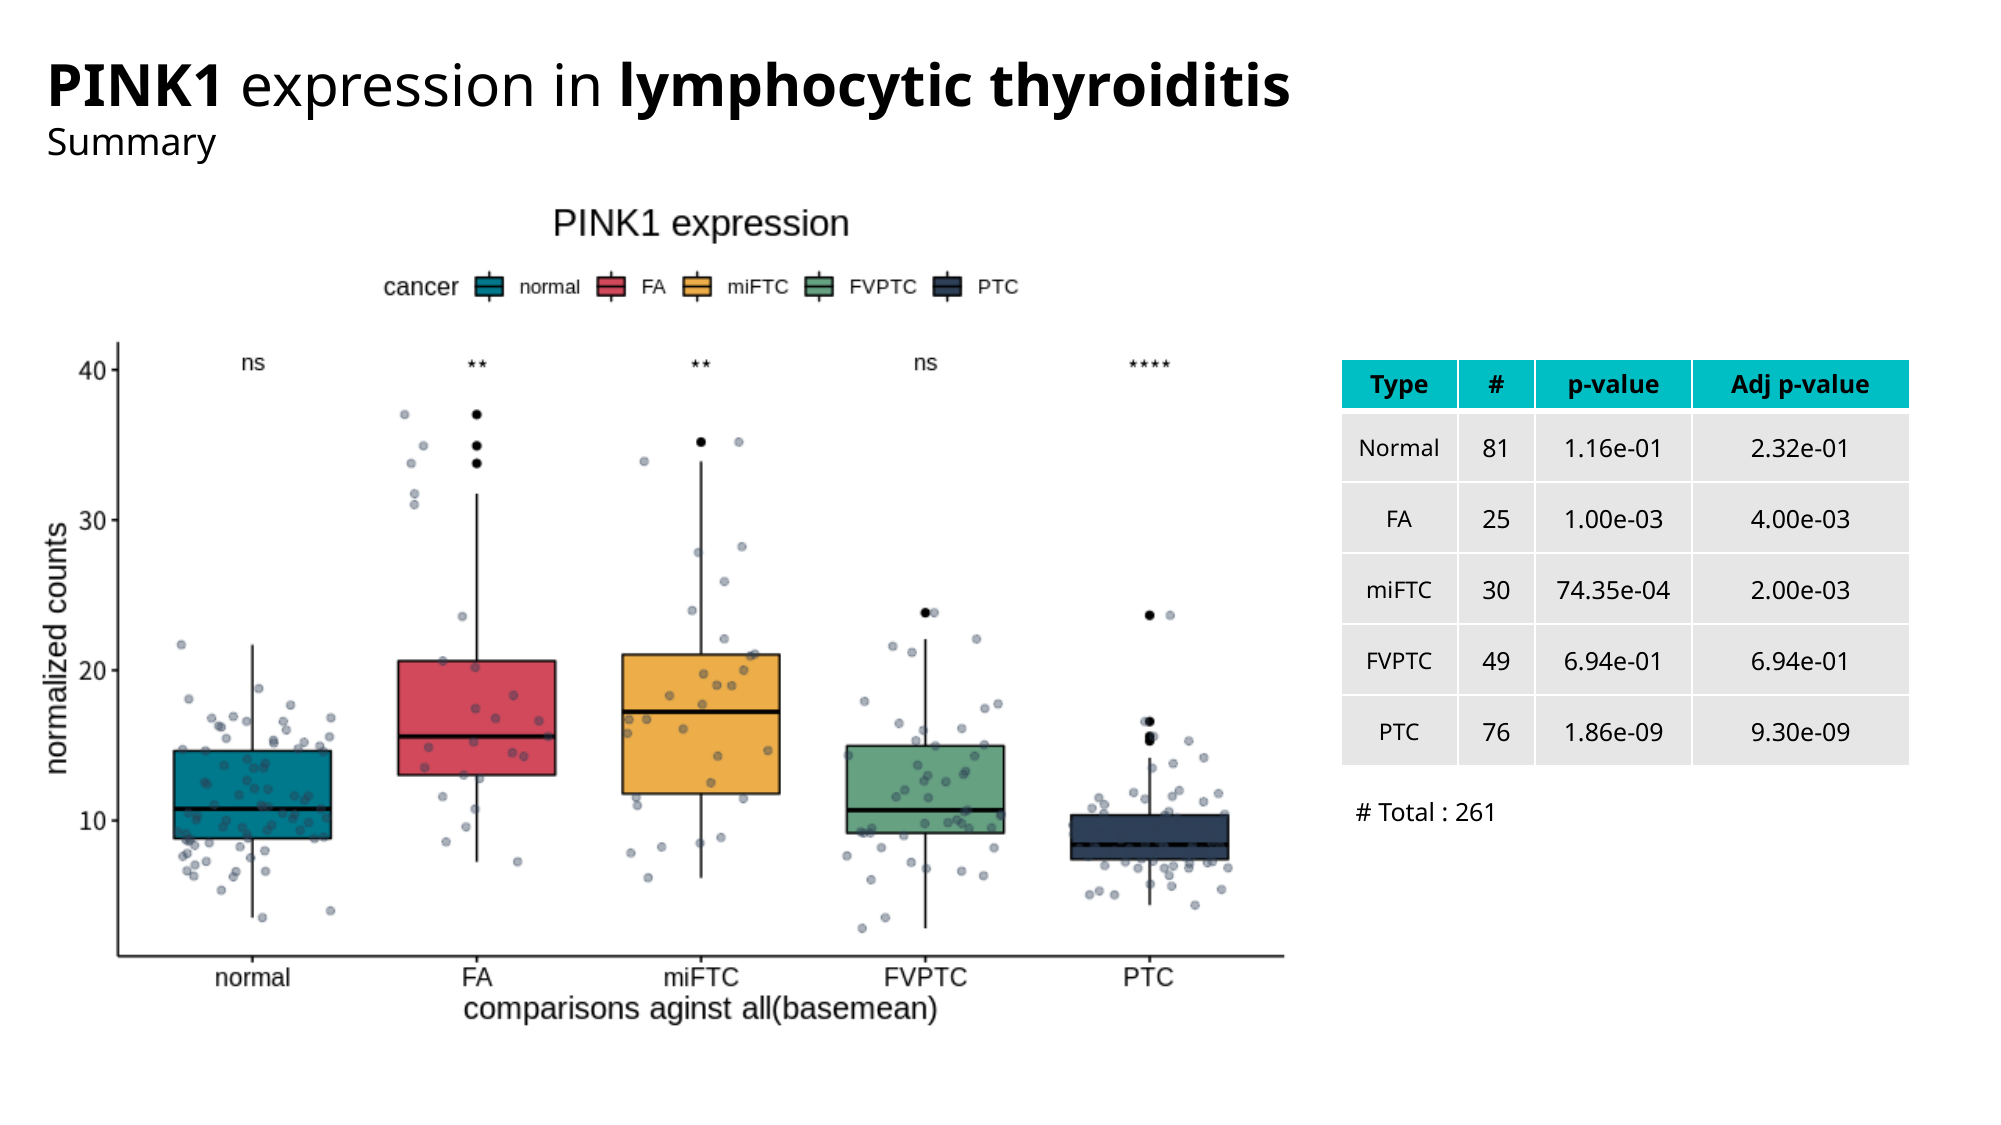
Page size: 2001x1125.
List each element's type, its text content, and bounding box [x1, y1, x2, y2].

picture [27, 197, 1297, 1038]
table_cell 2.32e-01 [1693, 414, 1909, 481]
table_cell PTC [1342, 696, 1457, 765]
table_cell 6.94e-01 [1693, 625, 1909, 694]
table_cell 1.16e-01 [1536, 414, 1691, 481]
table_header Adj p-value [1693, 360, 1909, 408]
table_cell 74.35e-04 [1536, 554, 1691, 623]
table_cell FVPTC [1342, 625, 1457, 694]
table_cell 6.94e-01 [1536, 625, 1691, 694]
table_header # [1459, 360, 1534, 408]
table_cell miFTC [1342, 554, 1457, 623]
text_box # Total : 261 [1340, 789, 1582, 834]
table_cell 1.00e-03 [1536, 483, 1691, 552]
table_cell FA [1342, 483, 1457, 552]
table_cell 81 [1459, 414, 1534, 481]
table_cell 9.30e-09 [1693, 696, 1909, 765]
table_header p-value [1536, 360, 1691, 408]
table_cell 30 [1459, 554, 1534, 623]
table_cell 76 [1459, 696, 1534, 765]
text_box PINK1 expression in lymphocytic thyroiditis Summary [32, 40, 1452, 171]
table_cell 1.86e-09 [1536, 696, 1691, 765]
table_header Type [1342, 360, 1457, 408]
table_cell 49 [1459, 625, 1534, 694]
table_cell 2.00e-03 [1693, 554, 1909, 623]
table_cell Normal [1342, 414, 1457, 481]
table_cell 25 [1459, 483, 1534, 552]
table_cell 4.00e-03 [1693, 483, 1909, 552]
